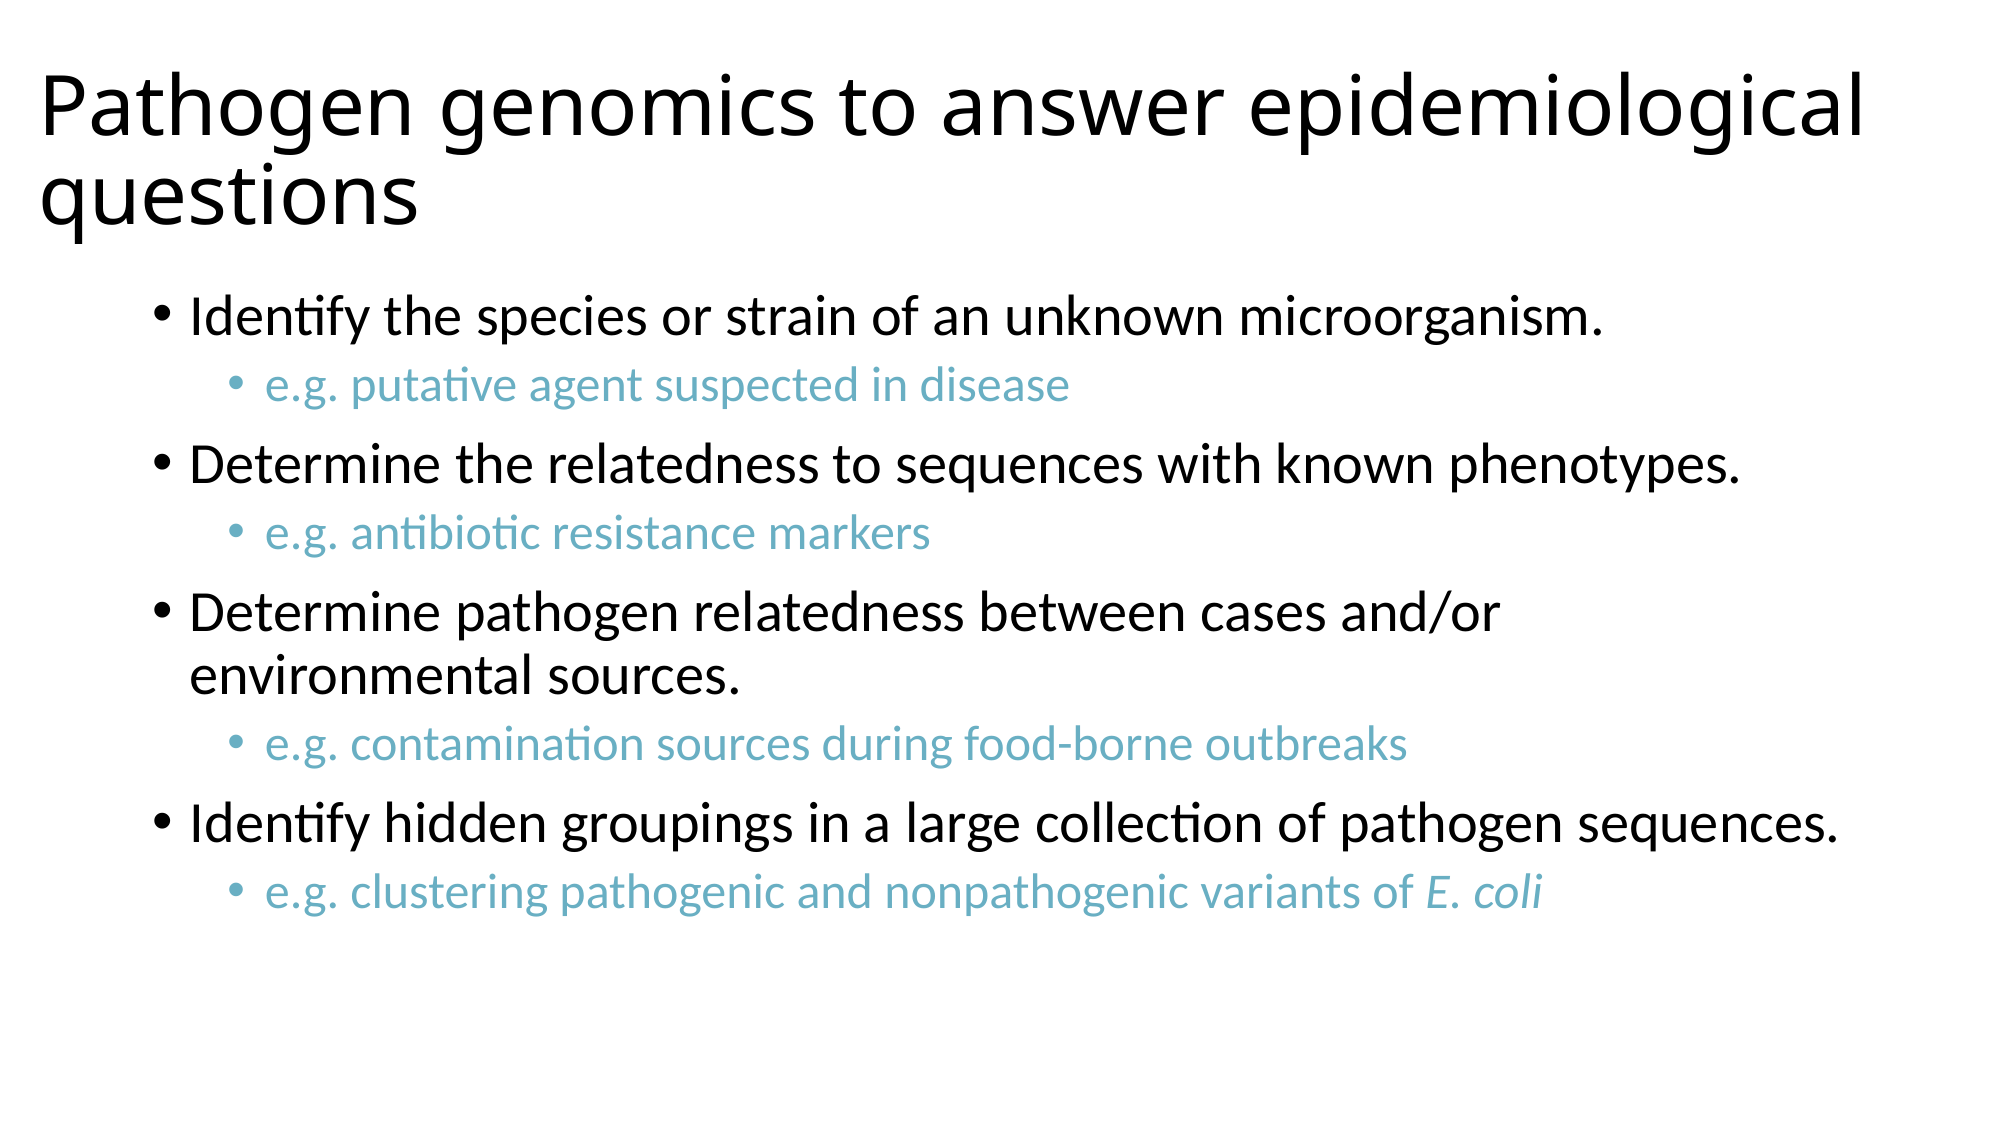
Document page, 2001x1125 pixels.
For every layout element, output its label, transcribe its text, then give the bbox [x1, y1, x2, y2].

list Identify the species or strain of an unknown microorganism. e.g. putative agent suspected in disease Determine the relatedness to sequences with known phenotypes. e.g. antibiotic resistance markers Determine pathogen relatedness between cases and/or environmental sources. e.g. contamination sources during food-borne outbreaks Identify hidden groupings in a large collection of pathogen sequences. e.g. clustering pathogenic and nonpathogenic variants of E. coli [137, 277, 1863, 1092]
title Pathogen genomics to answer epidemiological questions [23, 44, 1958, 262]
